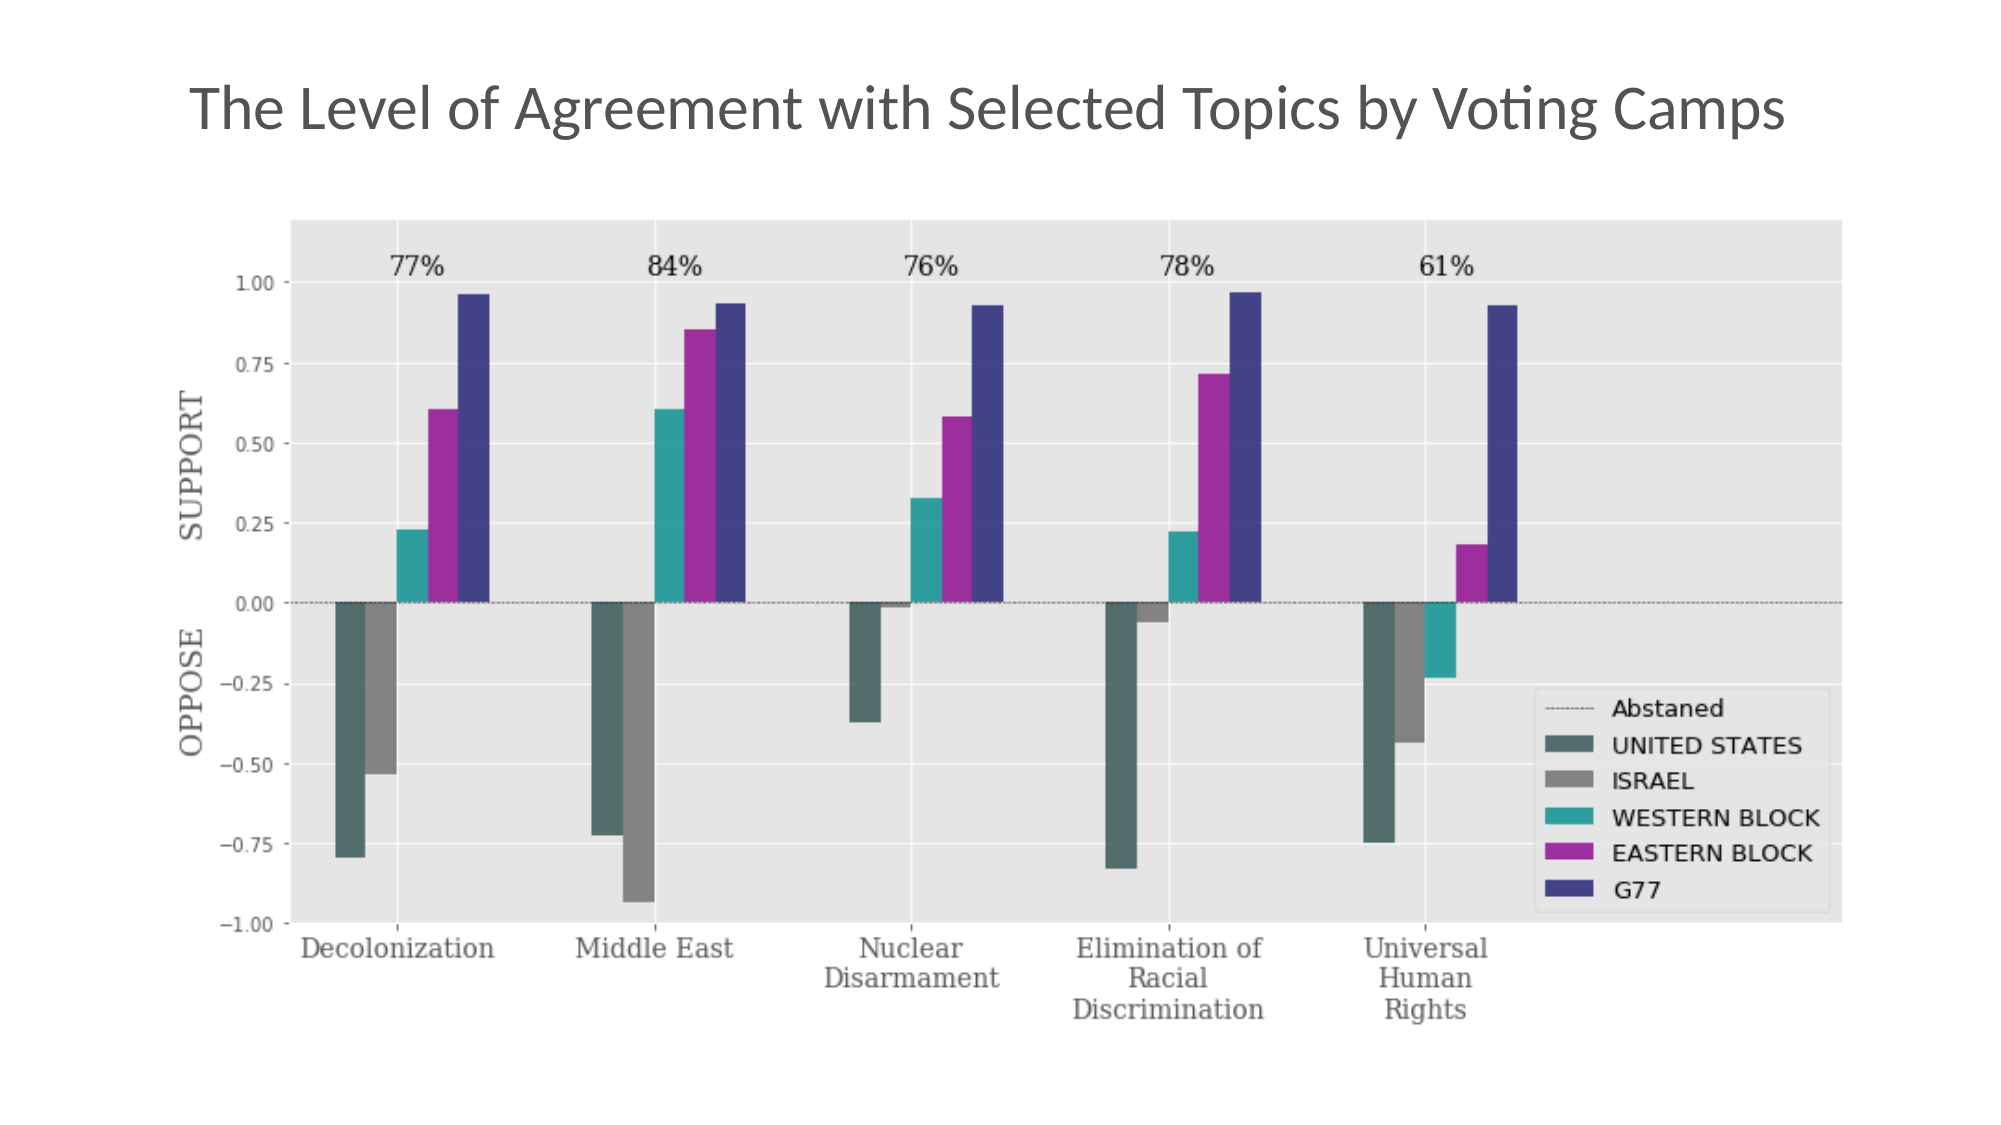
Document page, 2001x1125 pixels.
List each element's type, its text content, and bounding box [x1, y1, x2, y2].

picture [167, 200, 1861, 1036]
text_box The Level of Agreement with Selected Topics by Voting Camps [119, 42, 1858, 176]
